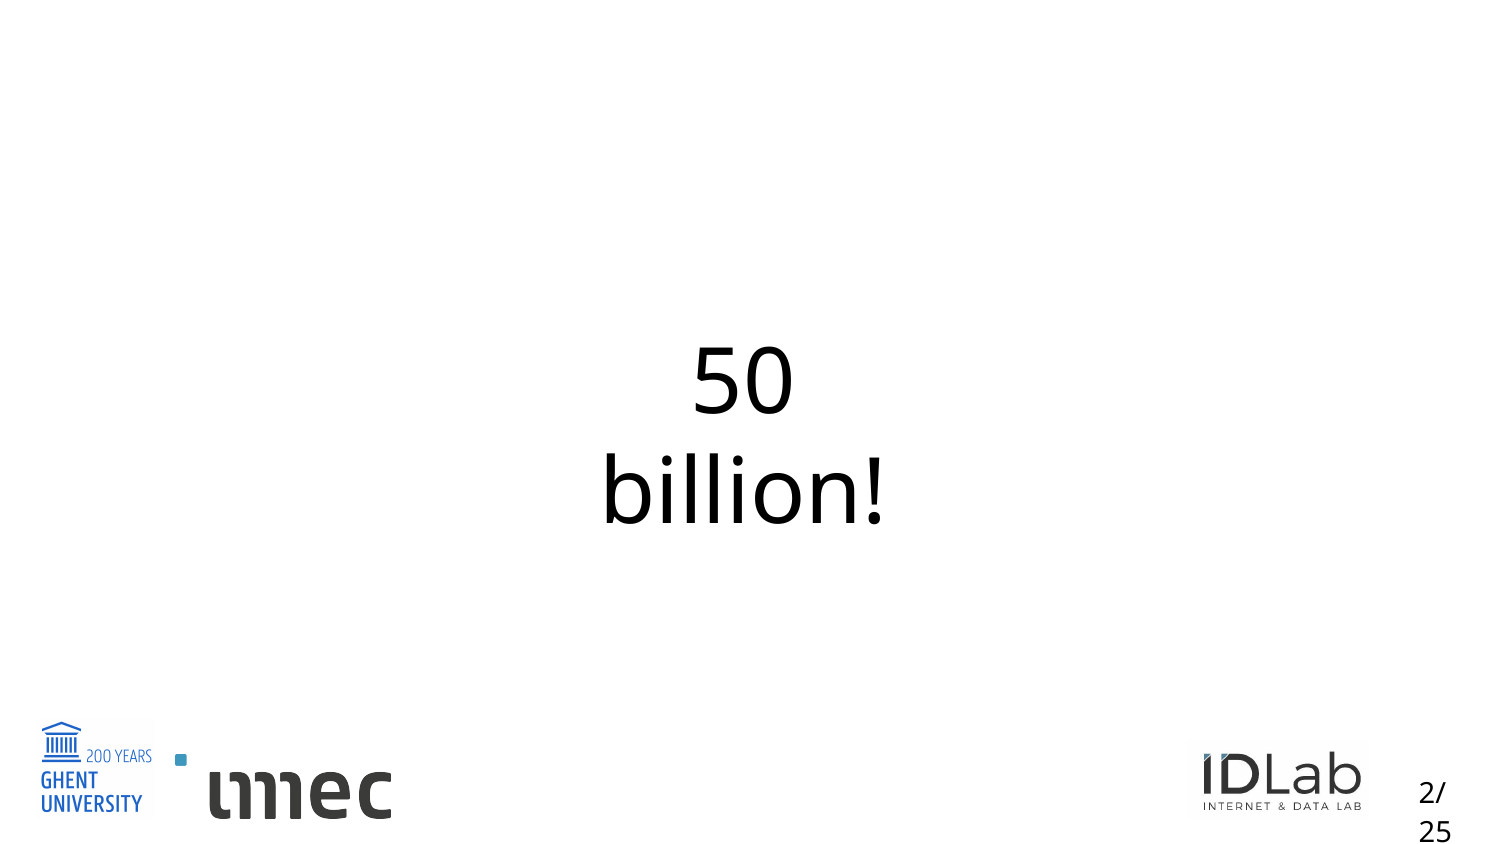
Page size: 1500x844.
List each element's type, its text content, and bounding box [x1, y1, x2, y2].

picture [1187, 739, 1369, 819]
slide_number 2/25 [1403, 779, 1494, 844]
picture [175, 753, 391, 819]
picture [36, 718, 155, 819]
text_box 50 billion! [541, 314, 945, 550]
